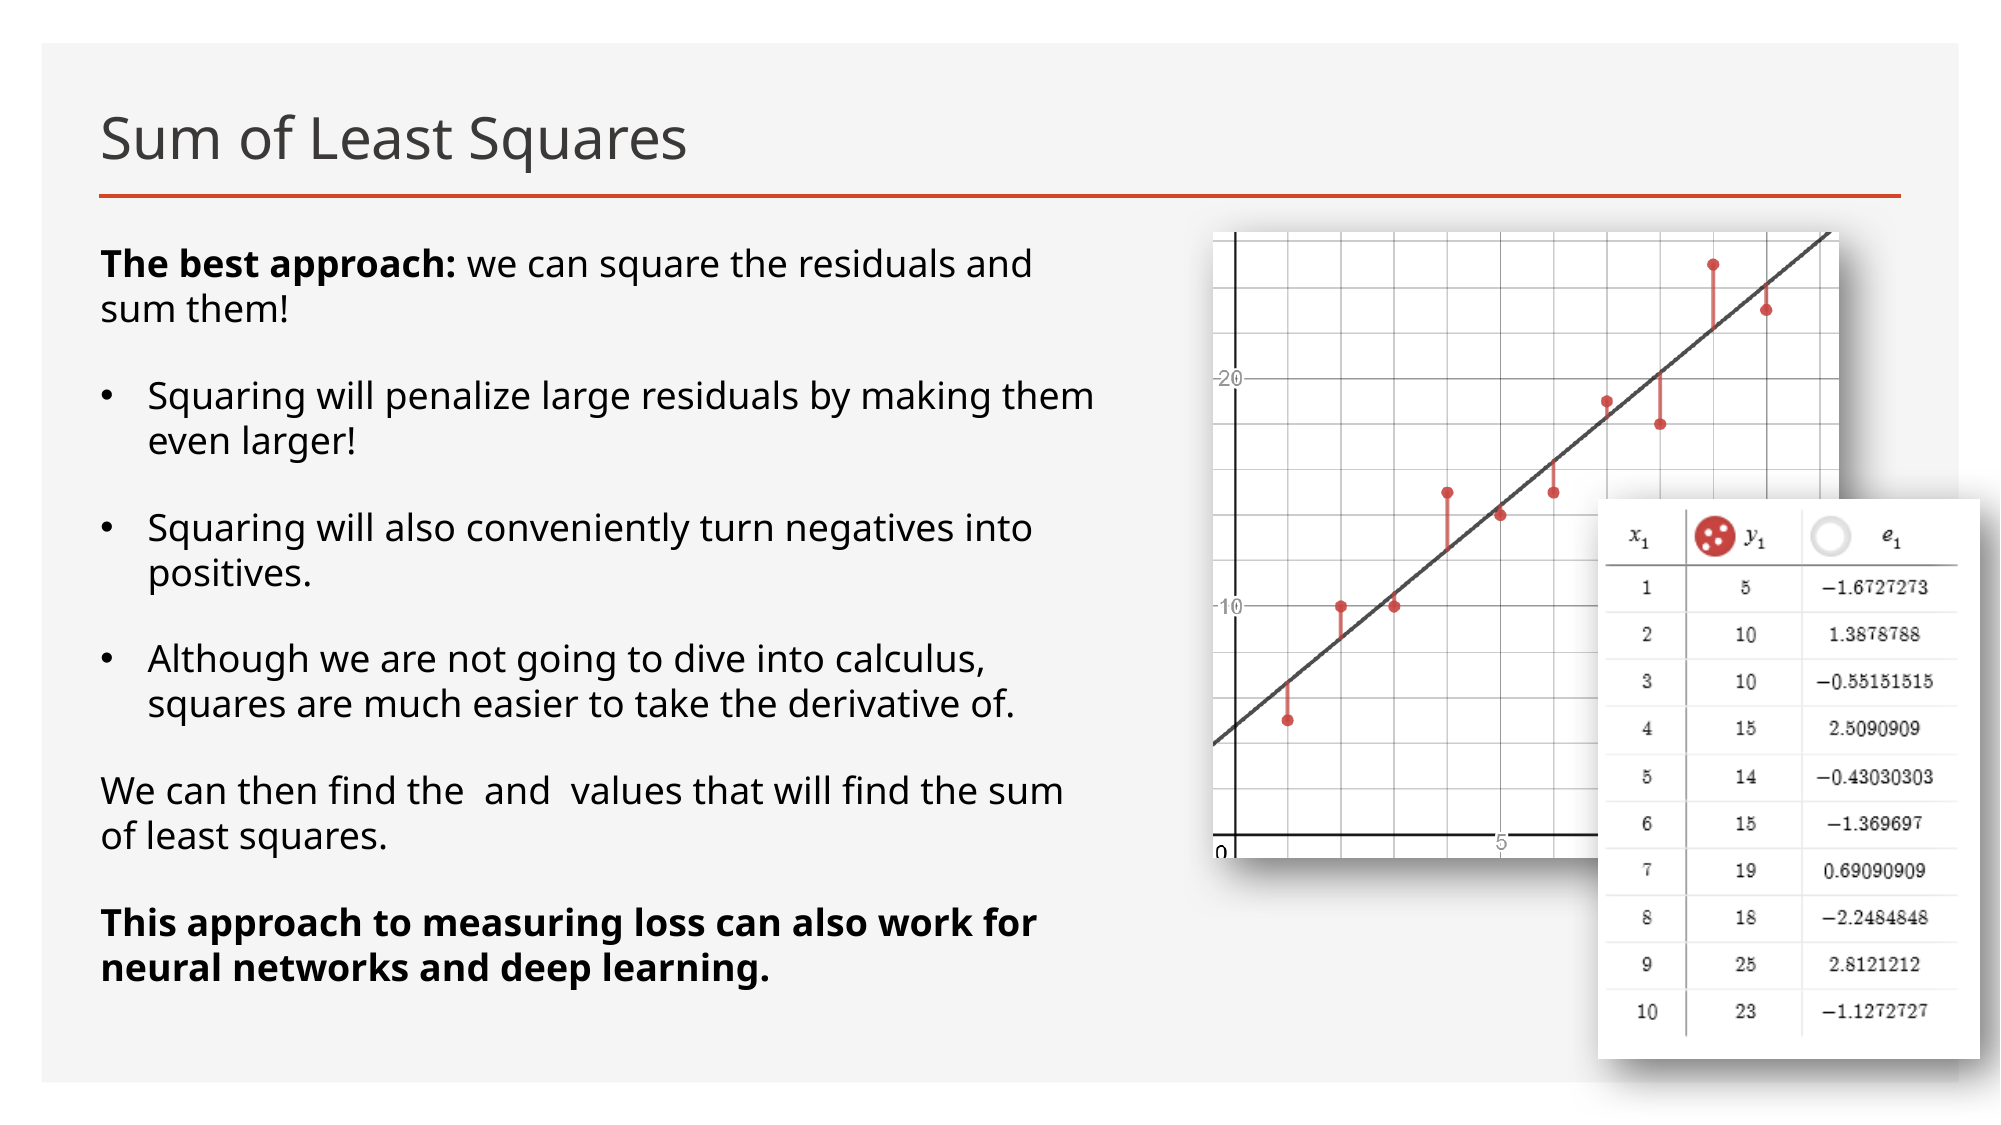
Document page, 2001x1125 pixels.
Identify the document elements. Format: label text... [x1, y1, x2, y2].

title Sum of Least Squares [85, 73, 1214, 179]
picture [1213, 232, 1980, 1059]
